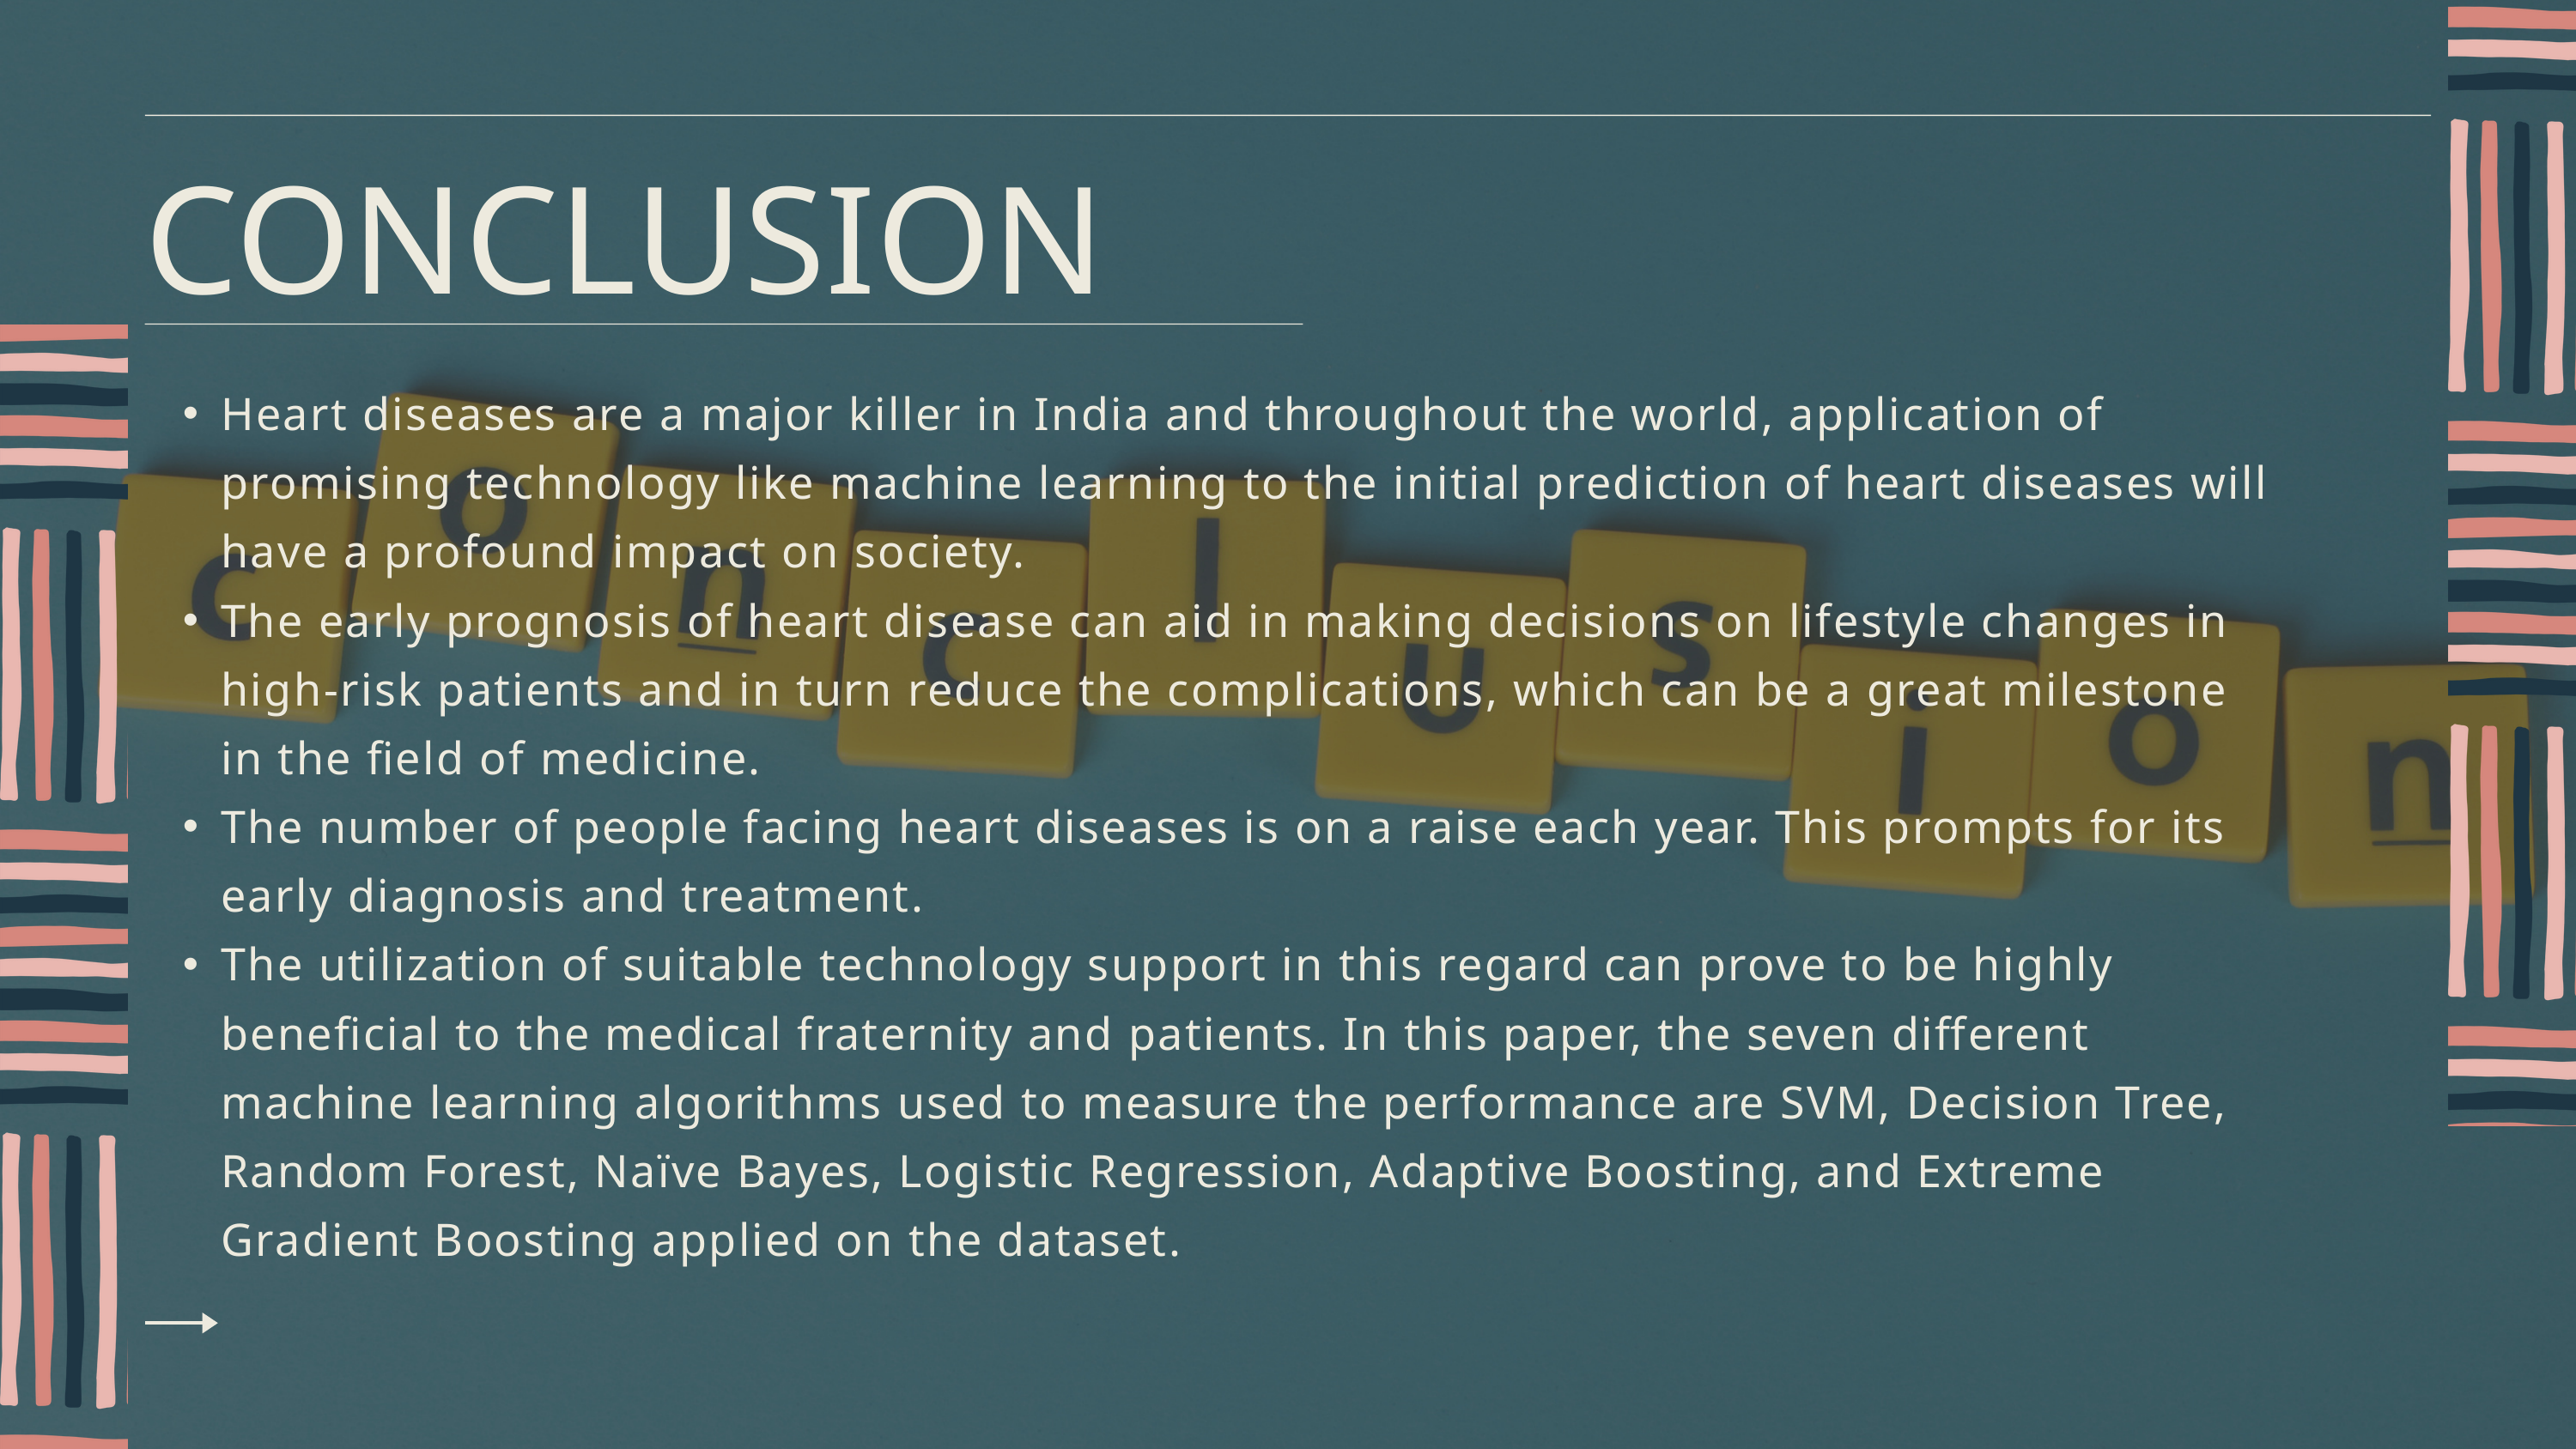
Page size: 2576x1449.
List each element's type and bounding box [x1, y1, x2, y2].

text_box [0, 0, 2576, 1449]
